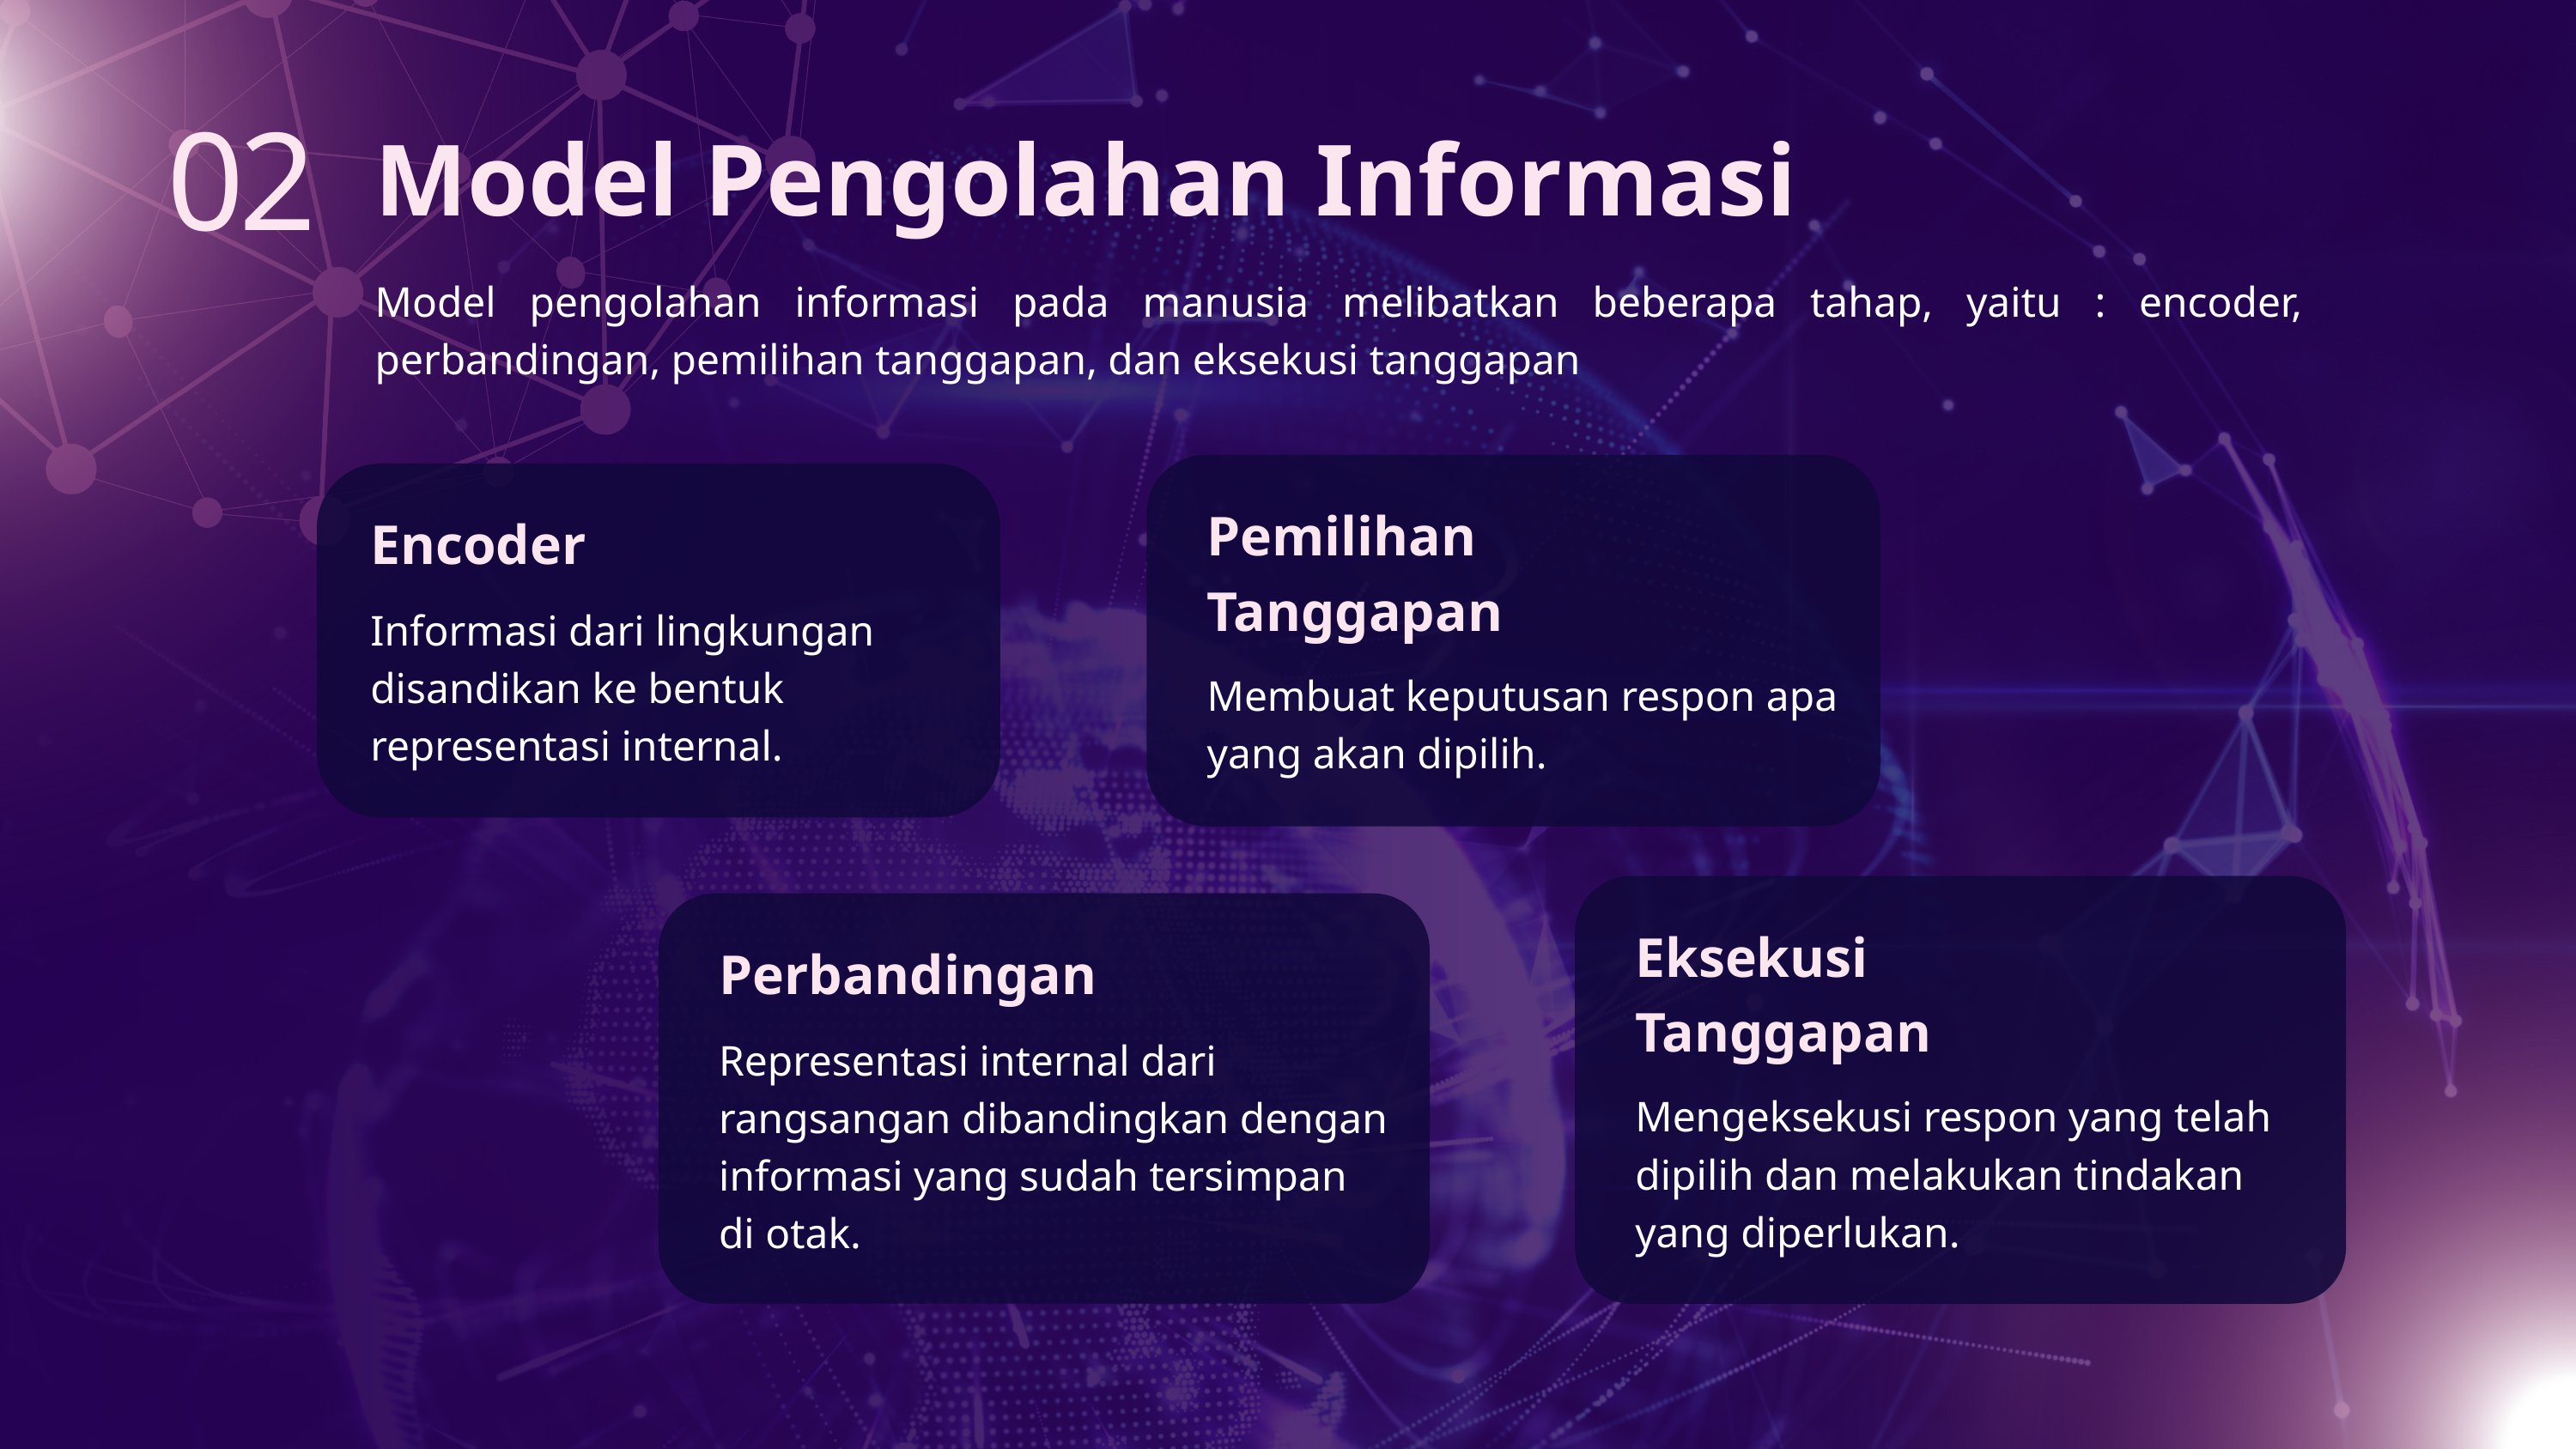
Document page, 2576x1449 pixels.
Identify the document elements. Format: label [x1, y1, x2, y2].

text_box [1574, 876, 2347, 1304]
text_box [658, 893, 1431, 1304]
text_box [0, 0, 2576, 1449]
text_box [1146, 454, 1880, 827]
text_box [316, 463, 1001, 818]
